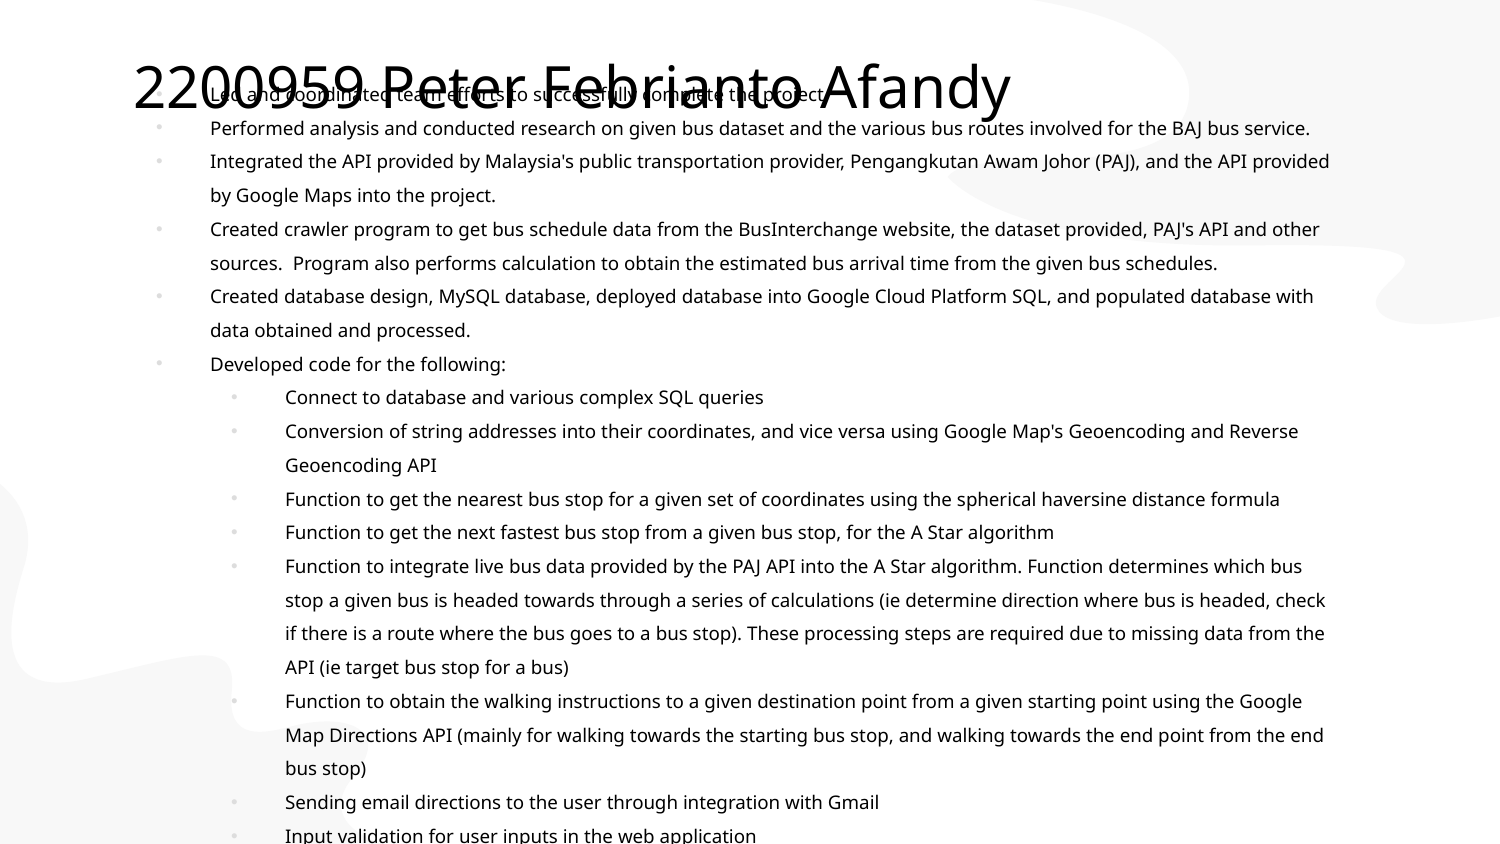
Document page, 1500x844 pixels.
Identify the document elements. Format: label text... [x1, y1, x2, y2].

subtitle Led and coordinated team efforts to successfully complete the project Performed analysis and conducted research on given bus dataset and the various bus routes involved for the BAJ bus service. Integrated the API provided by Malaysia's public transportation provider, Pengangkutan Awam Johor (PAJ), and the API provided by Google Maps into the project. Created crawler program to get bus schedule data from the BusInterchange website, the dataset provided, PAJ's API and other sources. Program also performs calculation to obtain the estimated bus arrival time from the given bus schedules. Created database design, MySQL database, deployed database into Google Cloud Platform SQL, and populated database with data obtained and processed. Developed code for the following: Connect to database and various complex SQL queries Conversion of string addresses into their coordinates, and vice versa using Google Map's Geoencoding and Reverse Geoencoding API Function to get the nearest bus stop for a given set of coordinates using the spherical haversine distance formula Function to get the next fastest bus stop from a given bus stop, for the A Star algorithm Function to integrate live bus data provided by the PAJ API into the A Star algorithm. Function determines which bus stop a given bus is headed towards through a series of calculations (ie determine direction where bus is headed, check if there is a route where the bus goes to a bus stop). These processing steps are required due to missing data from the API (ie target bus stop for a bus) Function to obtain the walking instructions to a given destination point from a given starting point using the Google Map Directions API (mainly for walking towards the starting bus stop, and walking towards the end point from the end bus stop) Sending email directions to the user through integration with Gmail Input validation for user inputs in the web application Assisted in testing of code and resolution of bugs, and addition of minor features to make the application more robust [118, 158, 1348, 795]
title 2200959 Peter Febrianto Afandy​ ​ [118, 0, 1382, 94]
